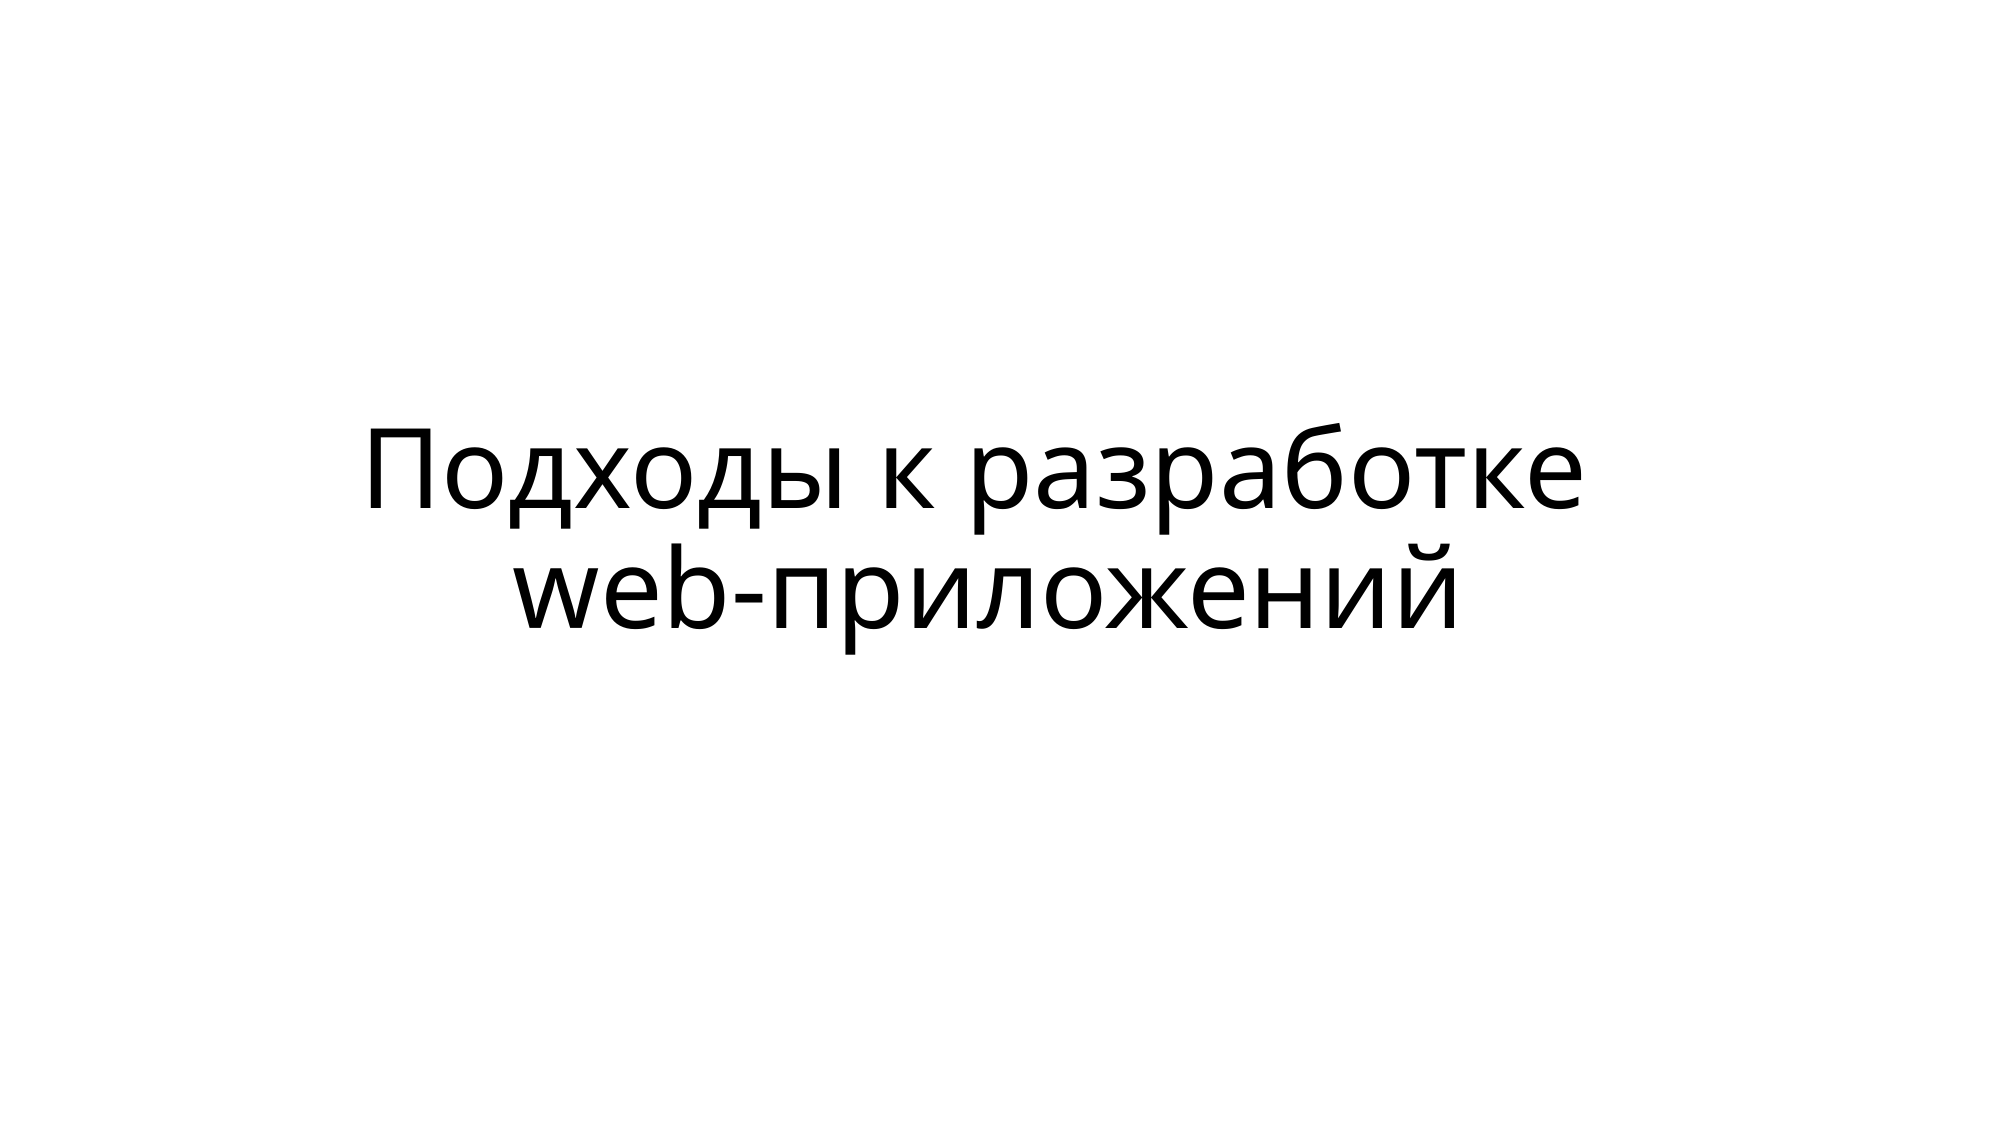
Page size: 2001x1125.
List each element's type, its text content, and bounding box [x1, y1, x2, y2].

title Подходы к разработке web-приложений [238, 402, 1739, 794]
